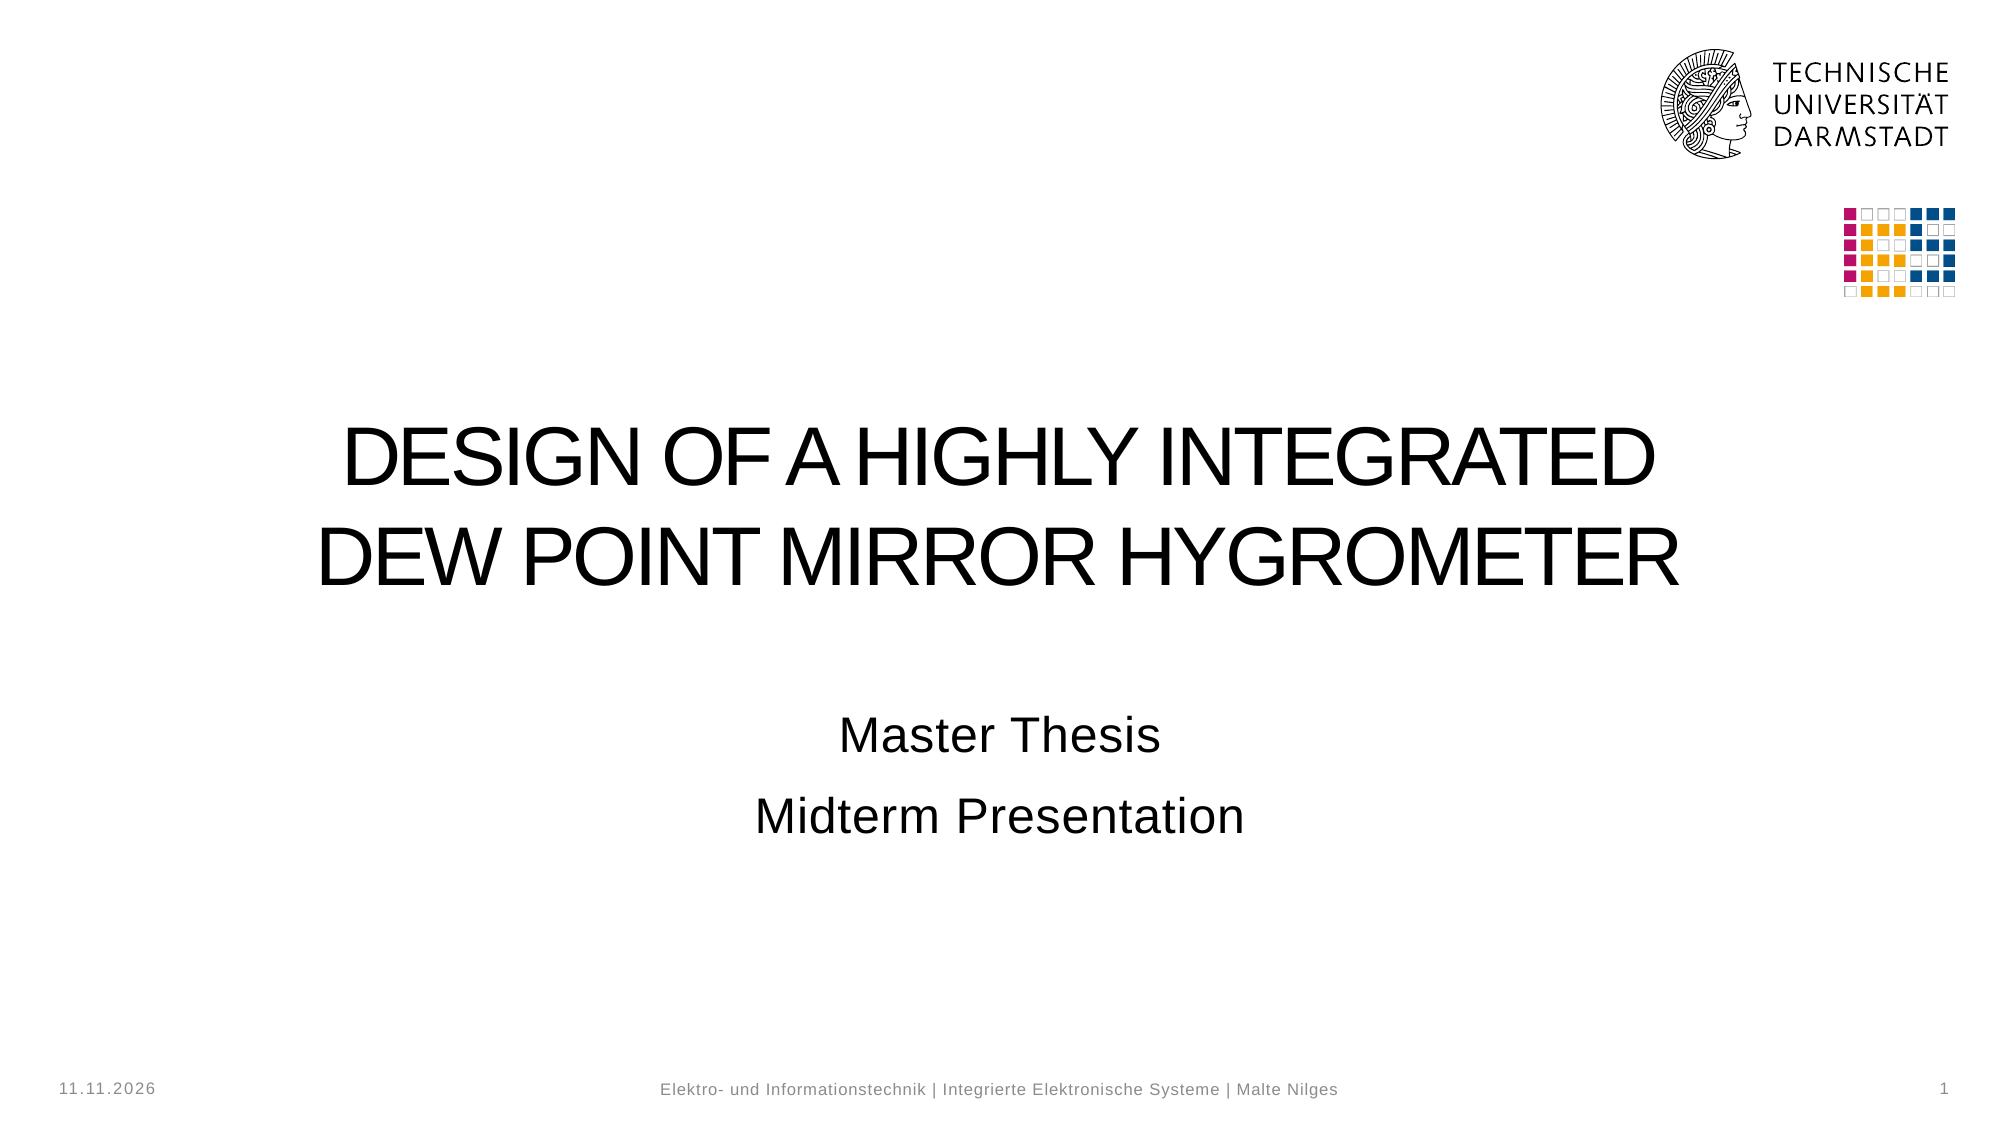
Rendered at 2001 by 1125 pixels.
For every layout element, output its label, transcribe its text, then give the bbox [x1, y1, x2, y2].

slide_number 1 [1708, 1075, 1949, 1106]
picture [1844, 208, 1955, 297]
title Design of a highly Integrated Dew Point Mirror Hygrometer [232, 413, 1768, 591]
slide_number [59, 1075, 296, 1106]
subtitle Master Thesis Midterm Presentation [232, 621, 1768, 863]
